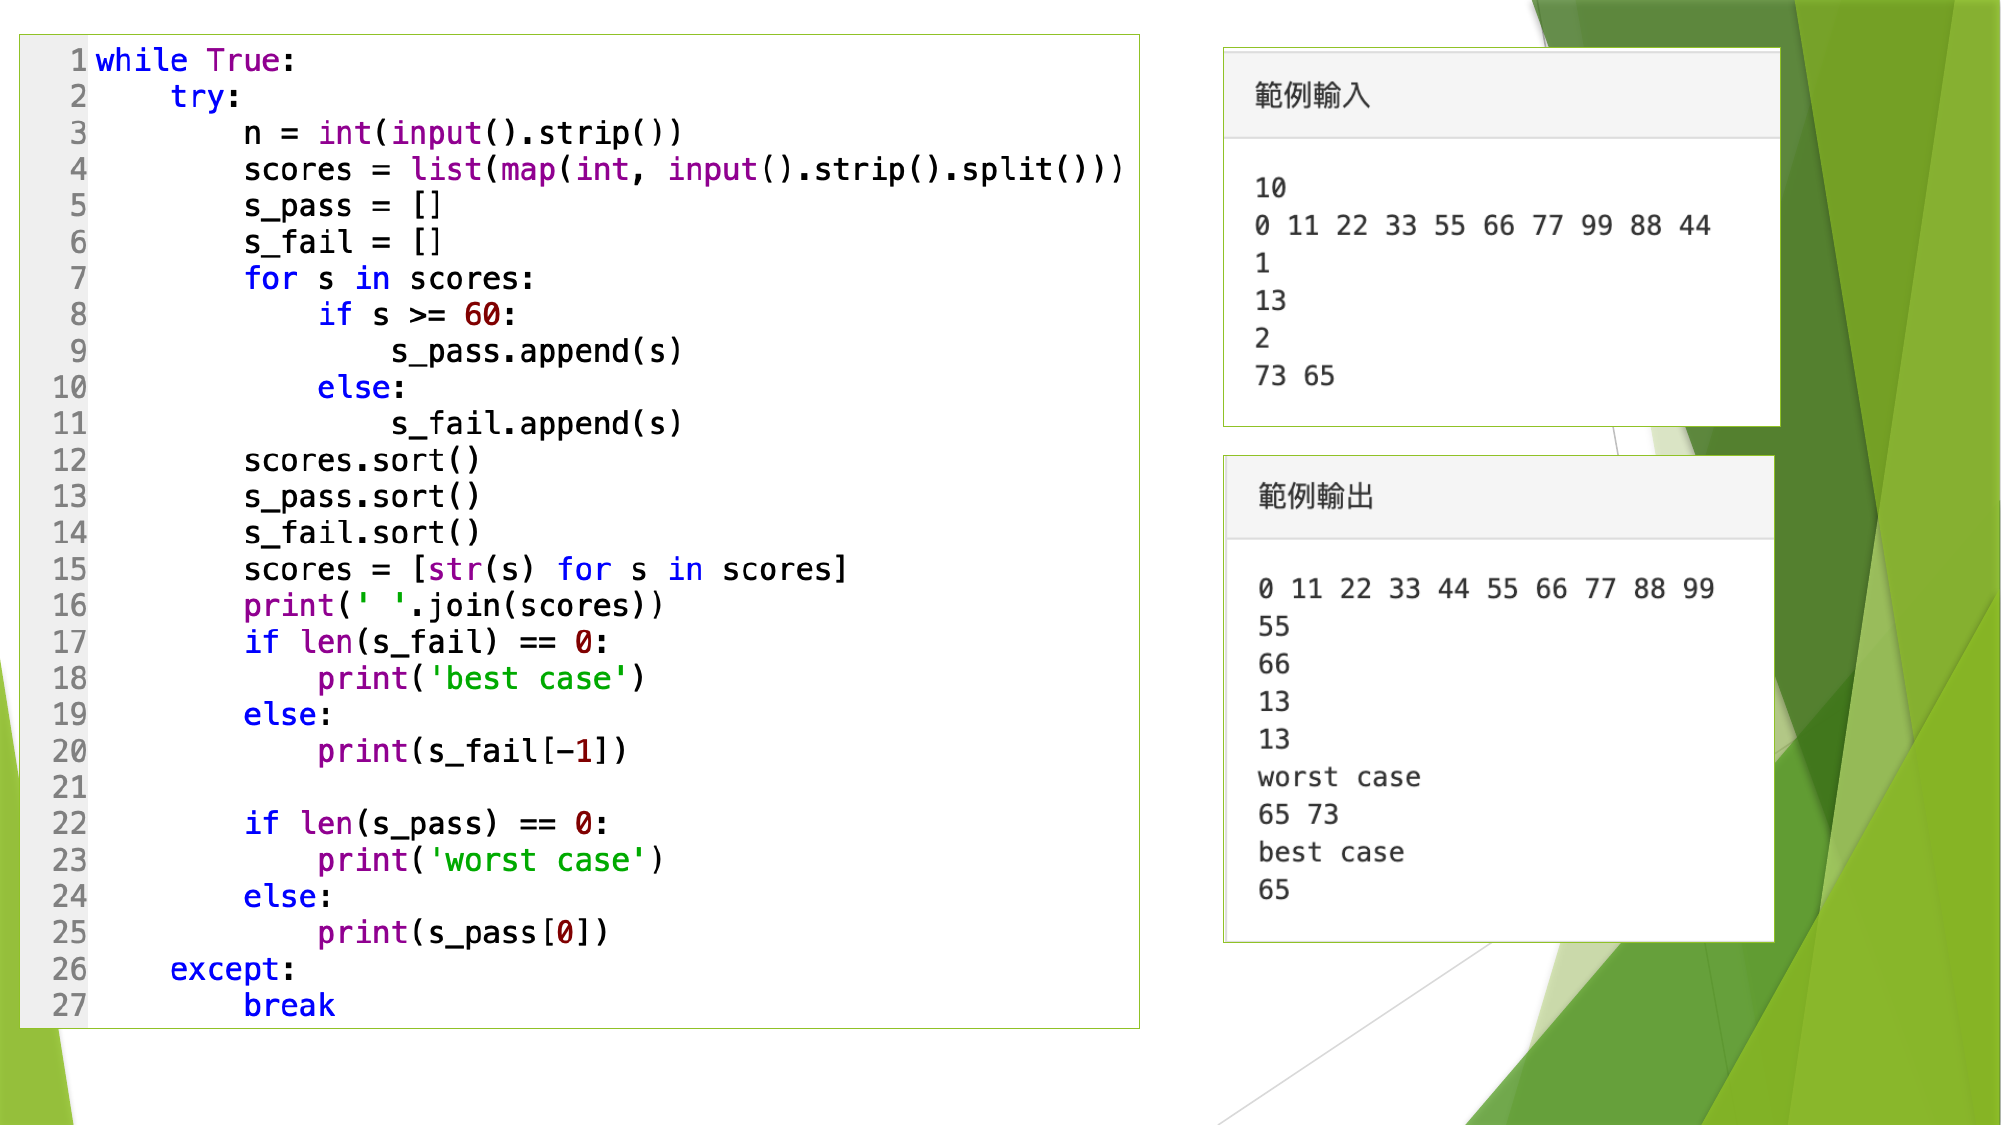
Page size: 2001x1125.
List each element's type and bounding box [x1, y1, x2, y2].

picture [1222, 46, 1782, 427]
picture [1222, 454, 1775, 943]
picture [18, 34, 1140, 1030]
